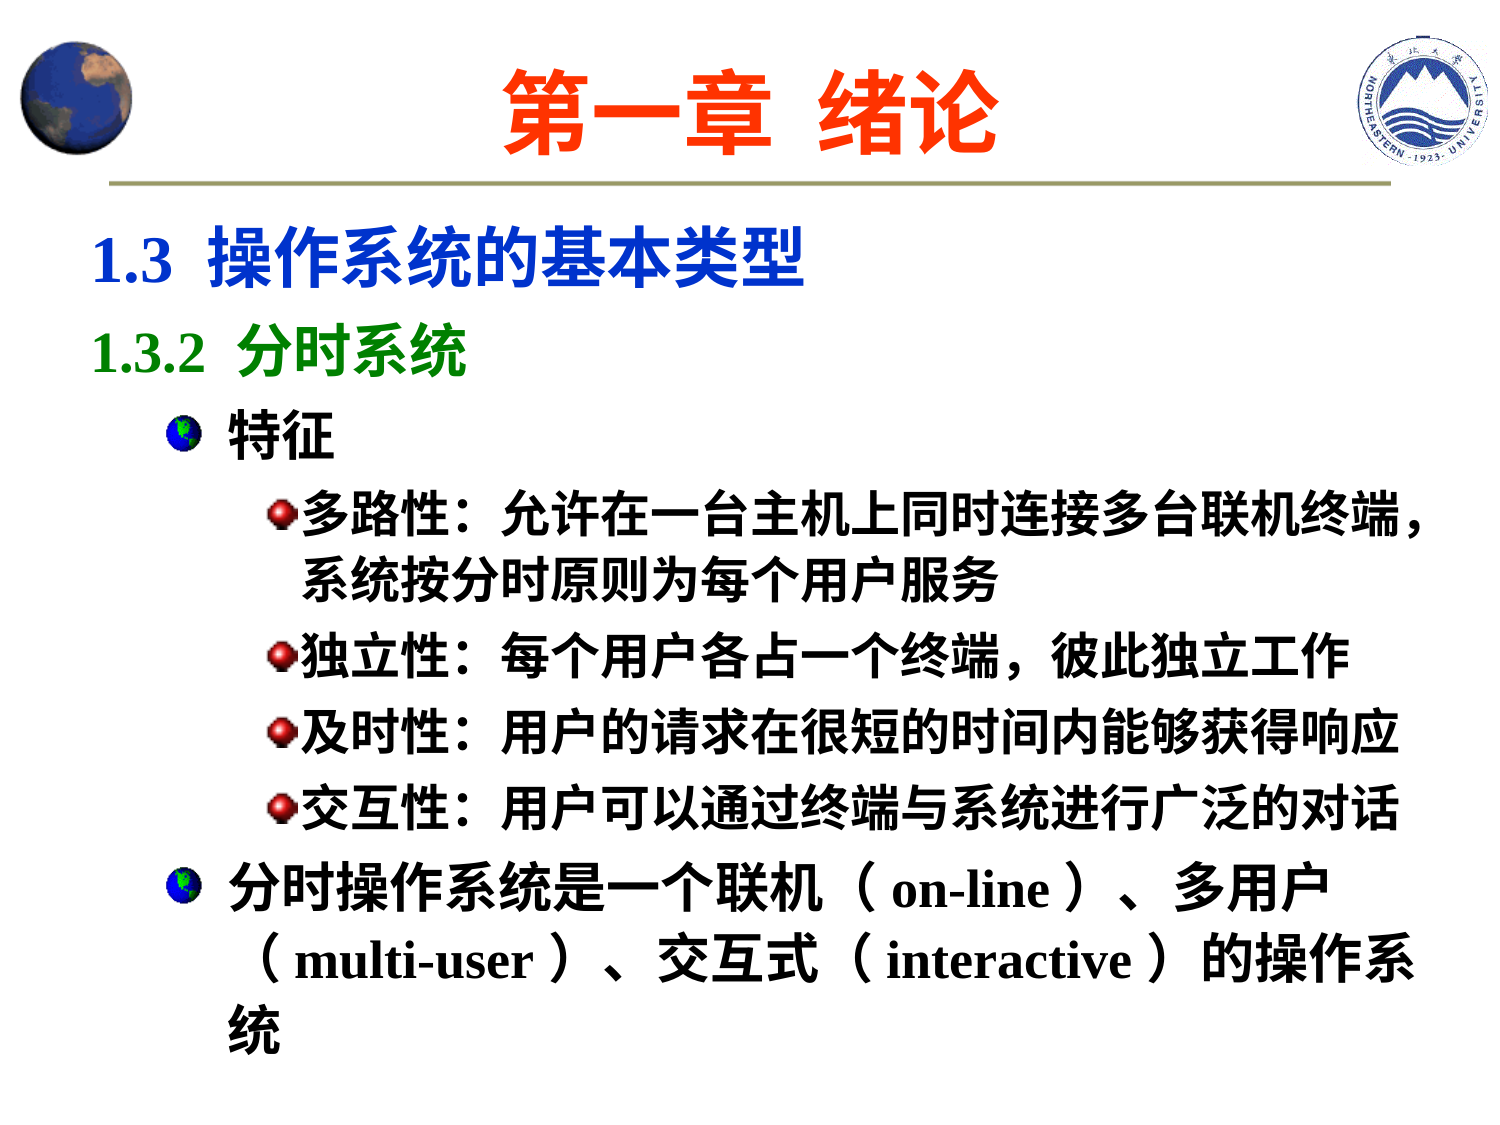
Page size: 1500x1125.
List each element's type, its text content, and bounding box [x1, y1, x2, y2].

picture [262, 712, 298, 748]
picture [1352, 33, 1490, 171]
picture [262, 636, 298, 672]
title 第一章 绪论 [112, 42, 1388, 181]
picture [0, 37, 138, 161]
picture [109, 175, 1391, 191]
picture [262, 494, 298, 530]
picture [165, 414, 203, 453]
list 1.3 操作系统的基本类型 1.3.2 分时系统 特征 多路性：允许在一台主机上同时连接多台联机终端，系统按分时原则为每个用户服务 独立性：每个用户各占一个终端，彼此独立工作 及时性：用户的请求在很短的时间内能够获得响应 交互性：用户可以通过终端与系统进行广泛的对话 分时操作系统是一个联机（on-line）、多用户（multi-user）、交互式（interactive）的操作系统 [75, 200, 1459, 1038]
picture [262, 788, 298, 824]
picture [165, 866, 203, 905]
